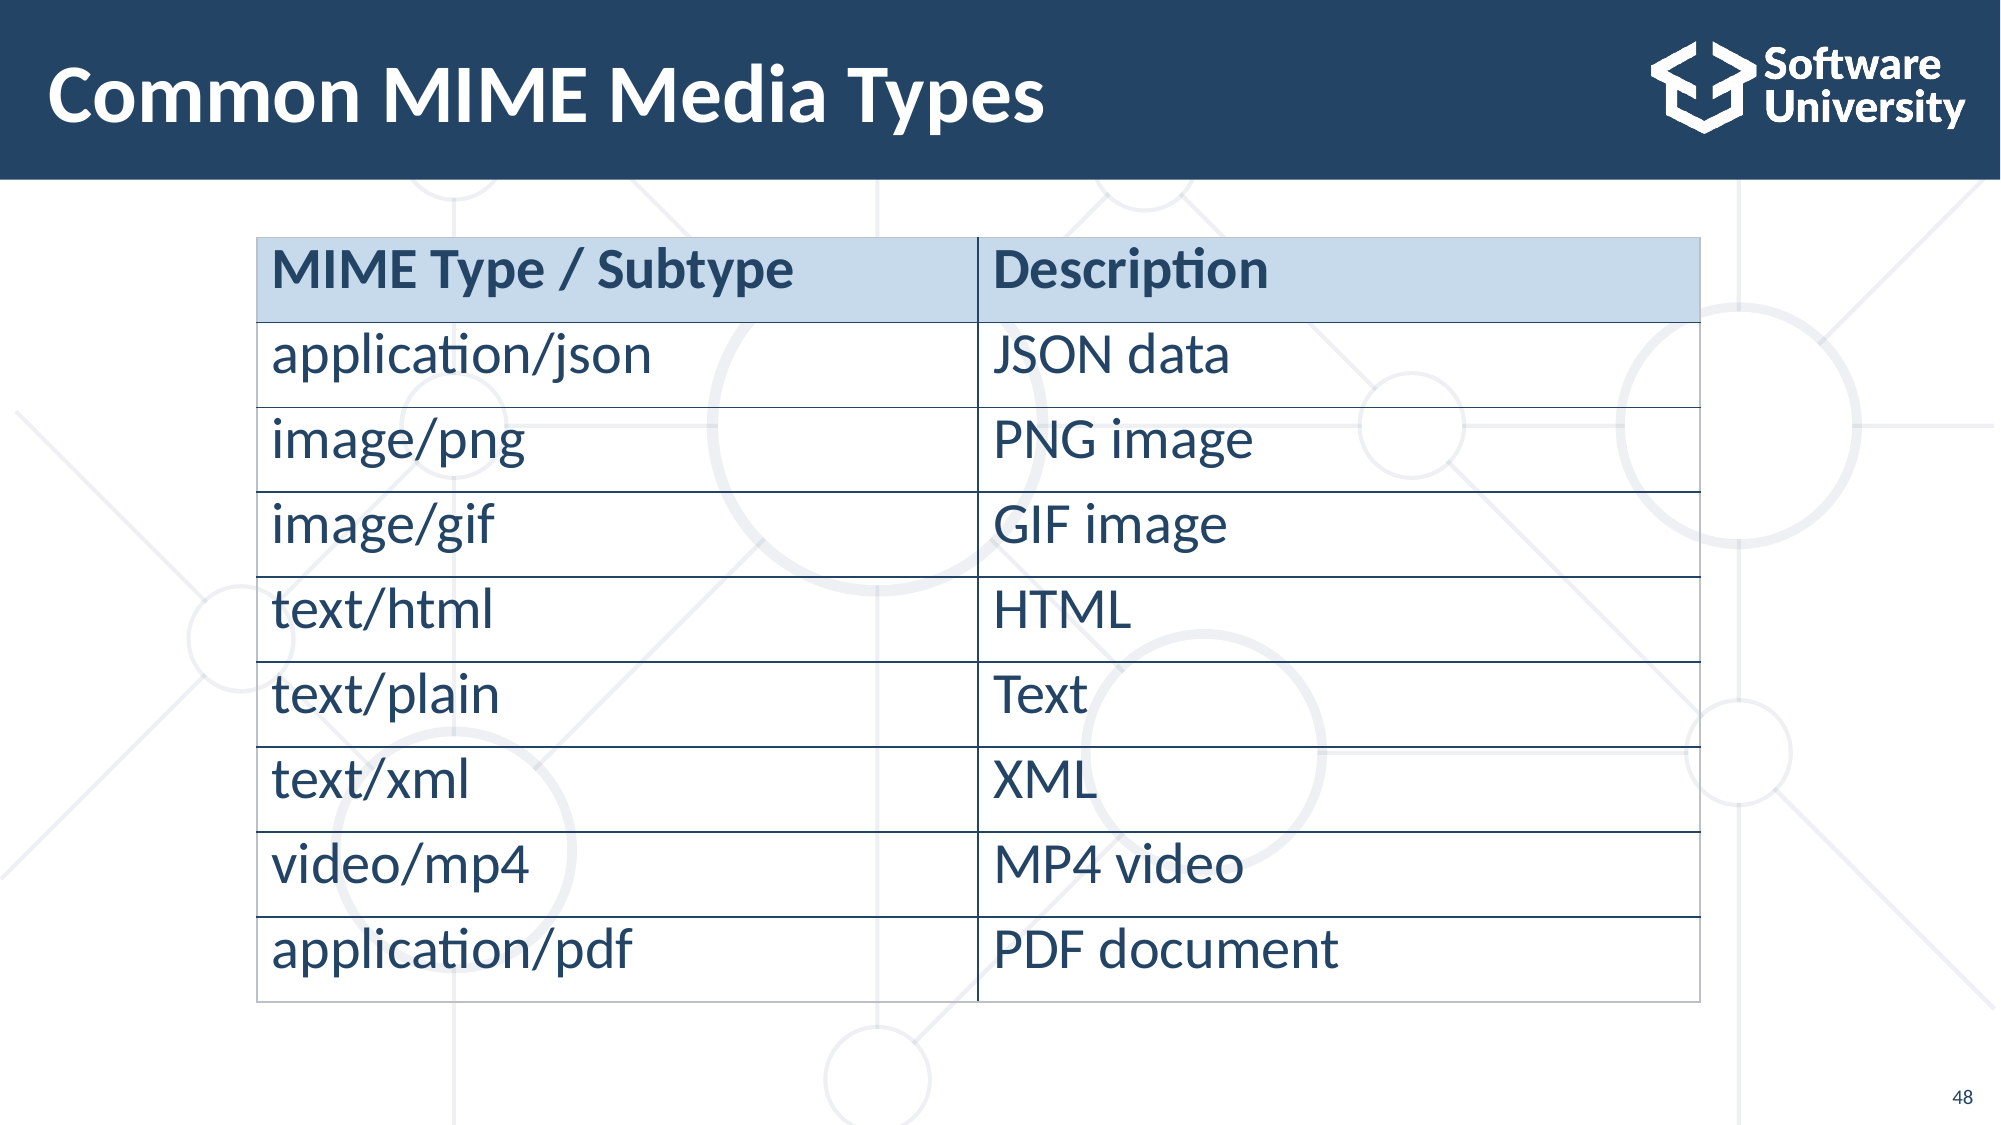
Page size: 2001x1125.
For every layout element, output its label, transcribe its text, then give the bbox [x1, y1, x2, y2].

table_cell MP4 video [979, 833, 1699, 916]
table_cell Text [979, 663, 1699, 746]
table_cell text/html [258, 578, 977, 661]
table_cell text/xml [258, 748, 977, 831]
table_cell PDF document [979, 918, 1699, 1001]
title Common MIME Media Types [31, 16, 1625, 162]
table_cell XML [979, 748, 1699, 831]
table_cell PNG image [979, 408, 1699, 491]
table_cell HTML [979, 578, 1699, 661]
table_cell GIF image [979, 493, 1699, 576]
table_header Description [979, 238, 1699, 322]
picture [1651, 41, 1966, 134]
table_cell video/mp4 [258, 833, 977, 916]
table_cell text/plain [258, 663, 977, 746]
table_cell application/json [258, 323, 977, 407]
table_cell image/png [258, 408, 977, 491]
table_cell image/gif [258, 493, 977, 576]
table_cell application/pdf [258, 918, 977, 1001]
table_cell JSON data [979, 323, 1699, 407]
slide_number 48 [1928, 1067, 1989, 1117]
table_header MIME Type / Subtype [258, 238, 977, 322]
